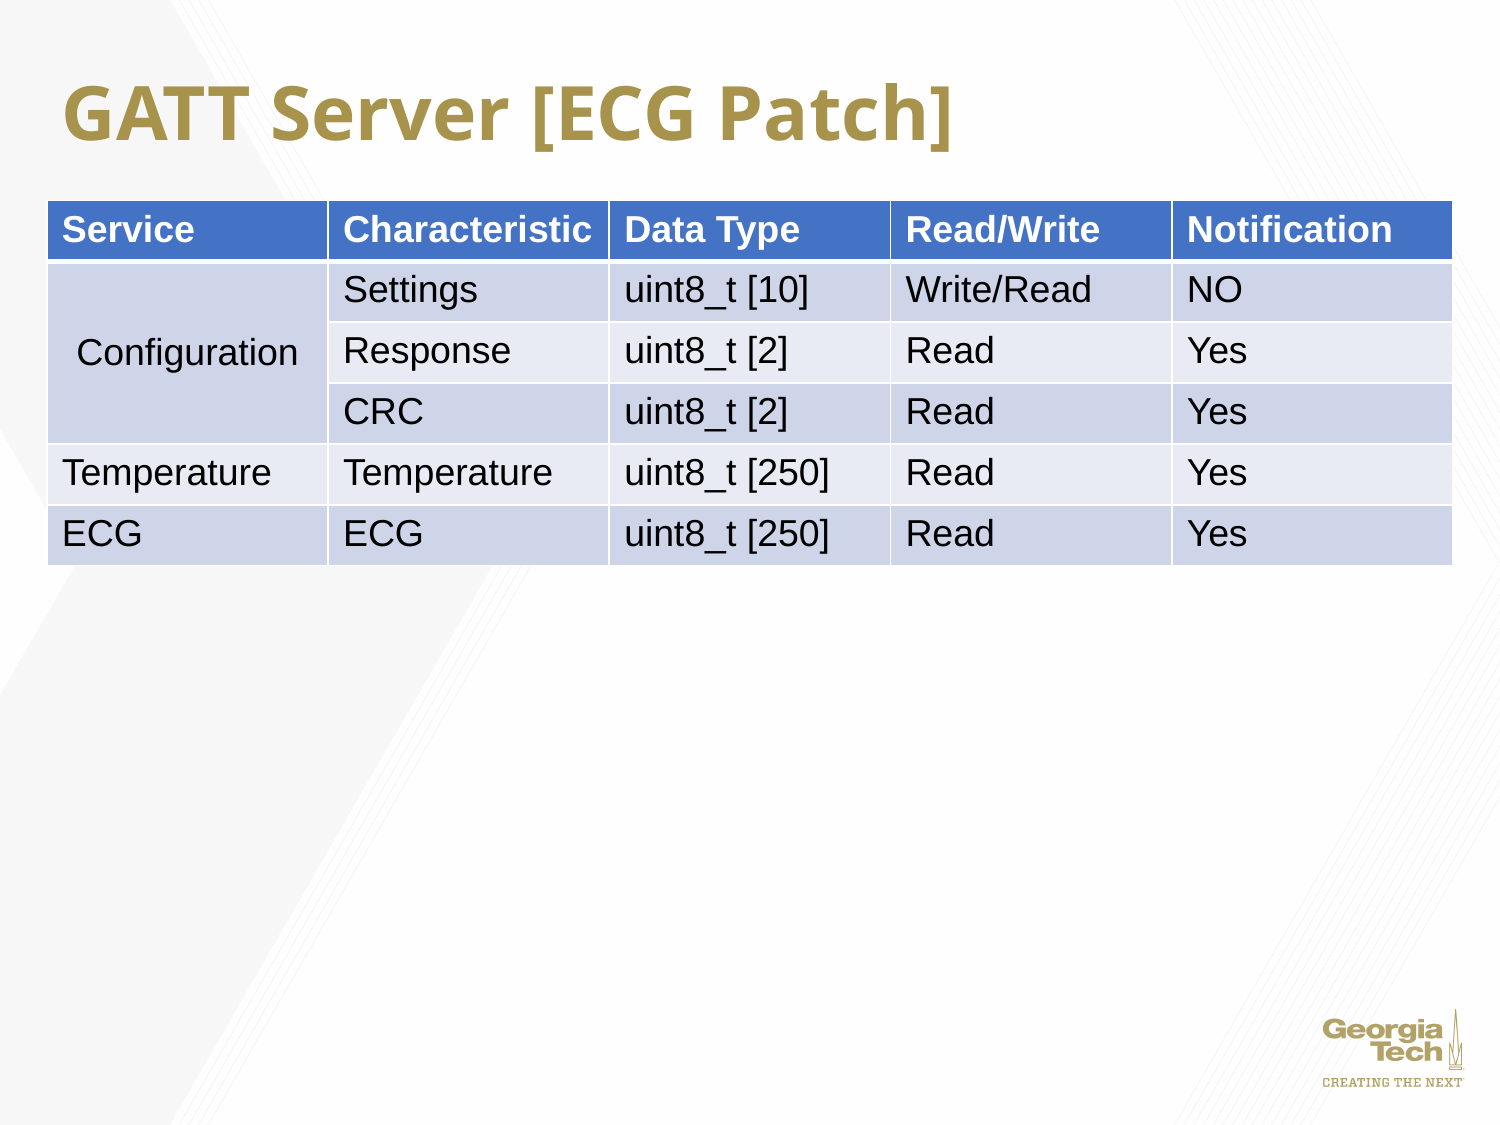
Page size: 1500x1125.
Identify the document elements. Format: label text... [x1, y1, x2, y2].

table_cell Response [329, 323, 608, 382]
table_header Service [48, 201, 327, 259]
table_cell Temperature [329, 445, 608, 504]
table_cell Configuration [48, 264, 327, 443]
table_cell Yes [1173, 445, 1452, 504]
table_cell Settings [329, 264, 608, 321]
table_cell Read [891, 445, 1171, 504]
table_cell Read [891, 506, 1171, 565]
table_cell Temperature [48, 445, 327, 504]
table_cell ECG [329, 506, 608, 565]
table_cell Read [891, 384, 1171, 443]
table_cell uint8_t [2] [610, 323, 890, 382]
table_cell uint8_t [250] [610, 506, 890, 565]
table_cell uint8_t [2] [610, 384, 890, 443]
table_header Characteristic [329, 201, 608, 259]
table_cell Write/Read [891, 264, 1171, 321]
table_cell uint8_t [10] [610, 264, 890, 321]
table_cell Yes [1173, 506, 1452, 565]
table_header Data Type [610, 201, 890, 259]
table_cell NO [1173, 264, 1452, 321]
table_cell Yes [1173, 323, 1452, 382]
title GATT Server [ECG Patch] [46, 32, 1454, 200]
table_cell ECG [48, 506, 327, 565]
table_cell uint8_t [250] [610, 445, 890, 504]
table_header Read/Write [891, 201, 1171, 259]
table_cell Read [891, 323, 1171, 382]
table_cell Yes [1173, 384, 1452, 443]
picture [0, 0, 1500, 1125]
table_header Notification [1173, 201, 1452, 259]
table_cell CRC [329, 384, 608, 443]
